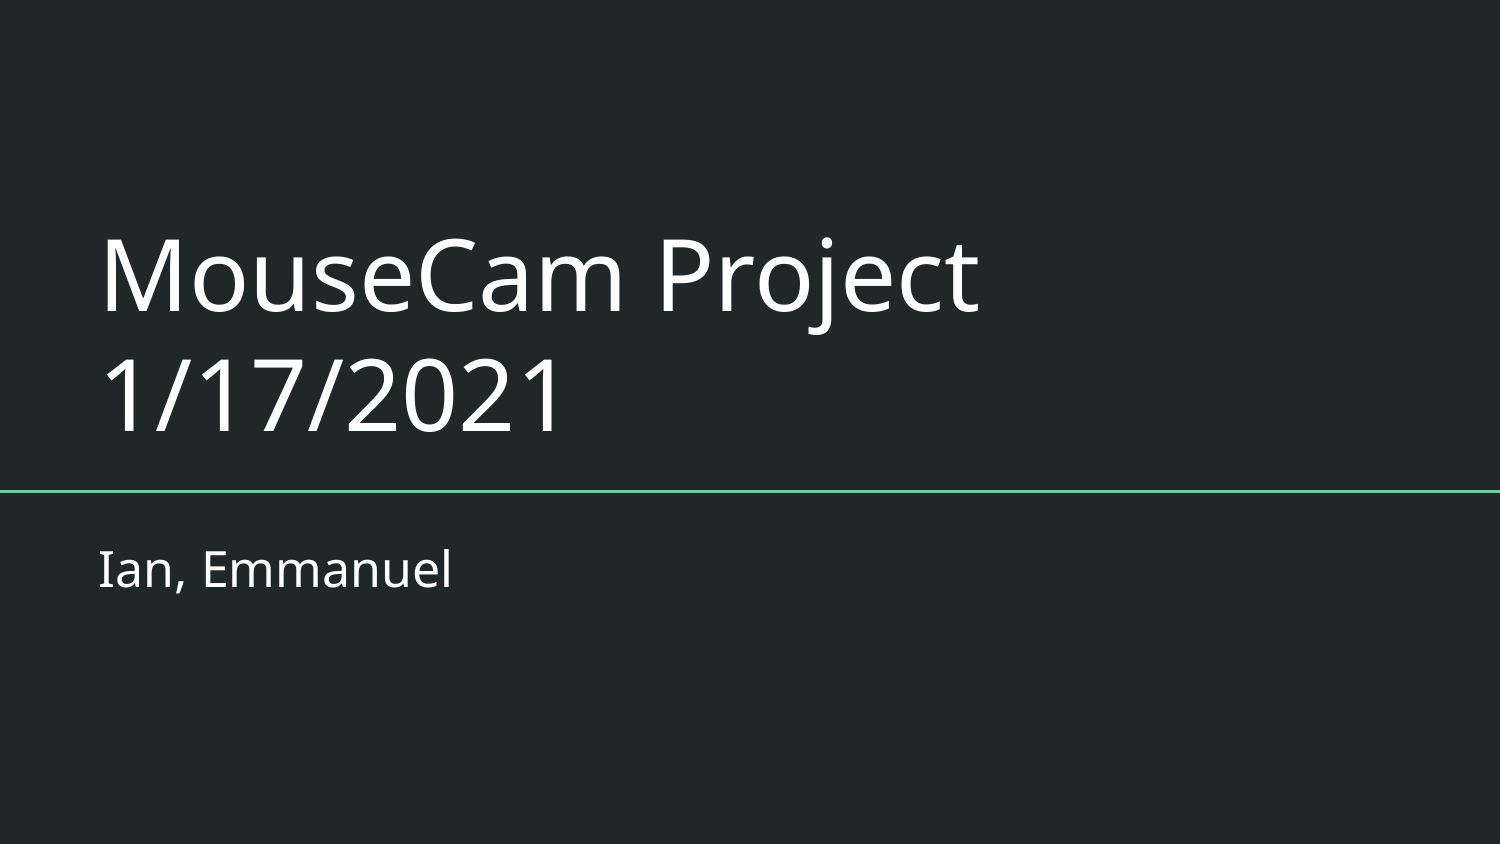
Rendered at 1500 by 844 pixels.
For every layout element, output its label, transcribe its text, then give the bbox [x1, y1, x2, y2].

title MouseCam Project 1/17/2021 [83, 206, 1417, 467]
subtitle Ian, Emmanuel [83, 522, 1417, 626]
